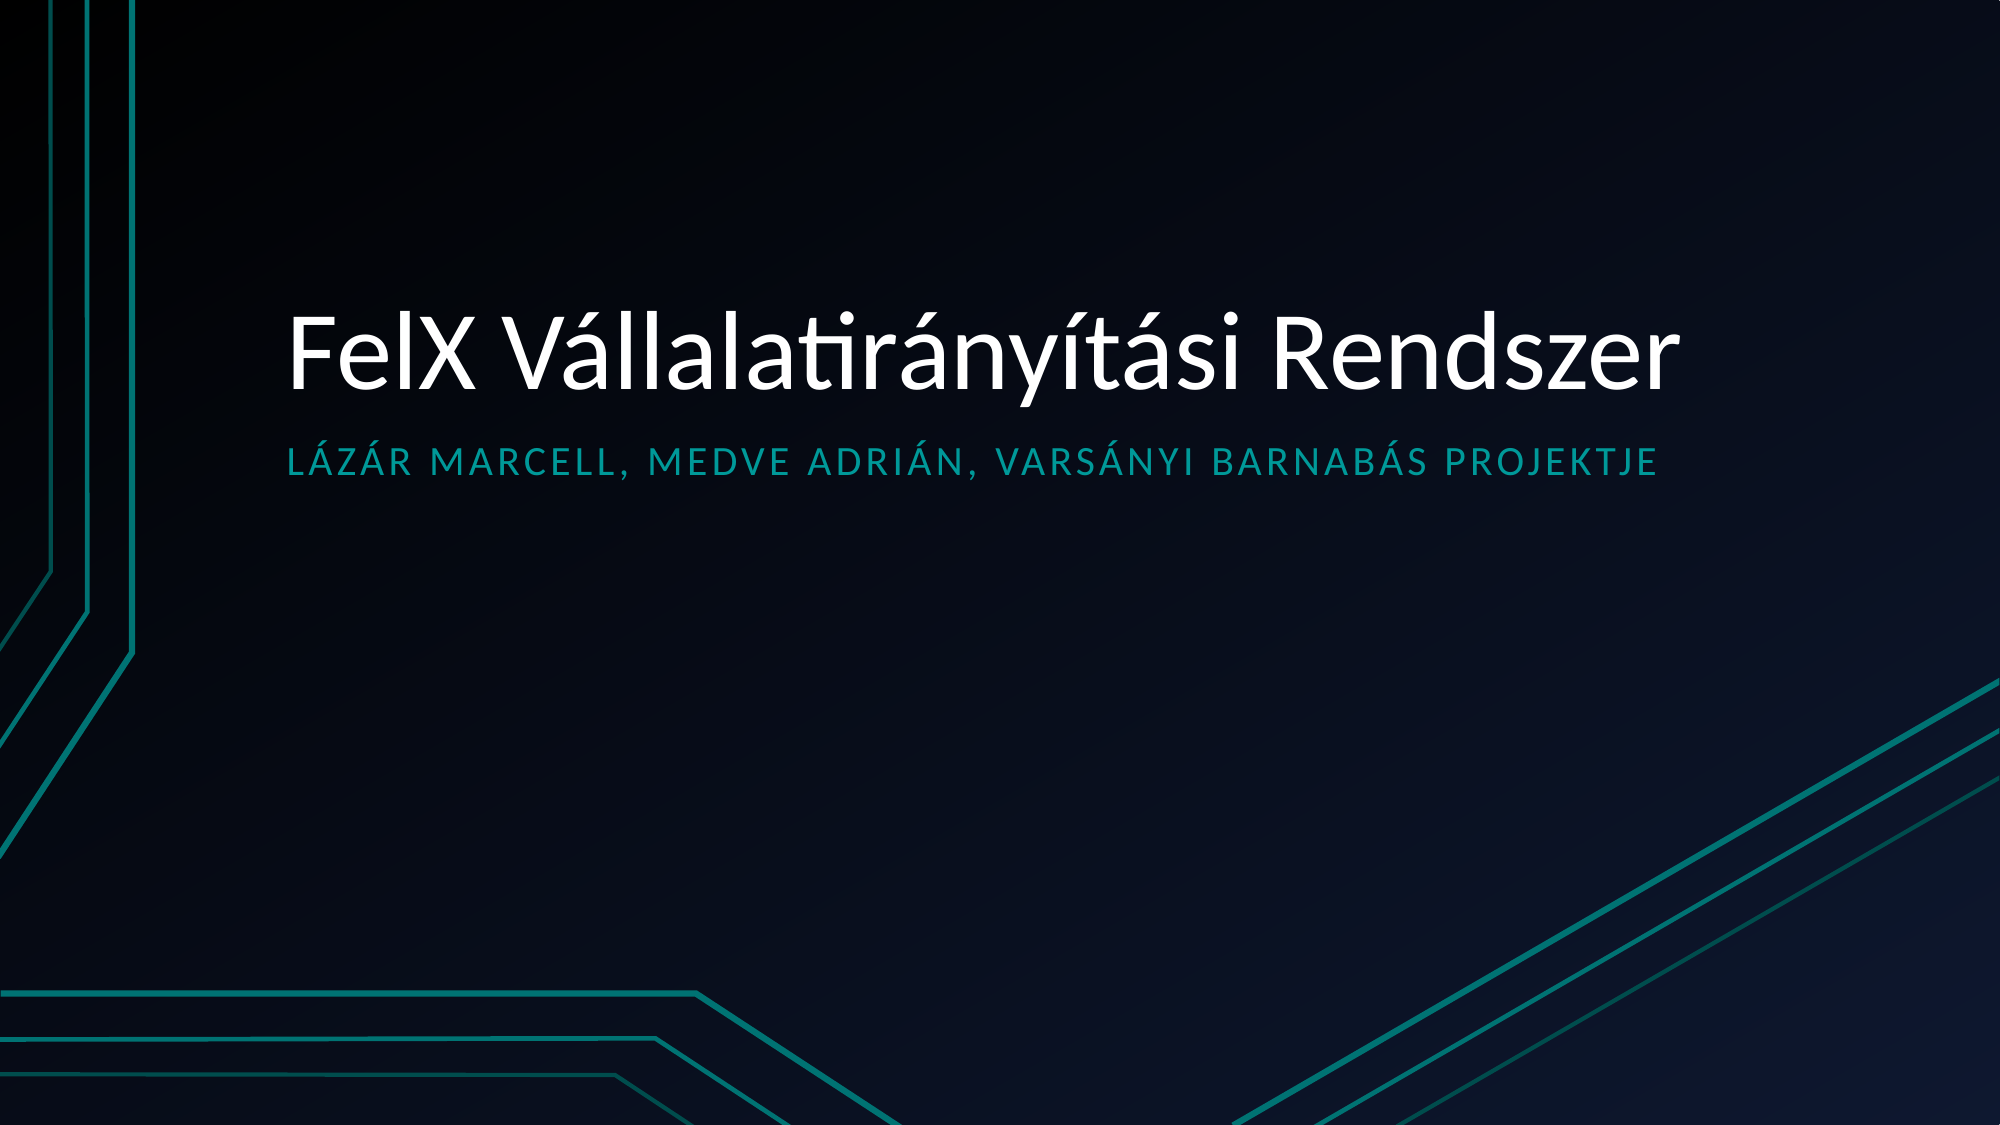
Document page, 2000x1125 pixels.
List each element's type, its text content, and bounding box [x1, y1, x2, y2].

subtitle Lázár Marcell, Medve Adrián, Varsányi barnabás projektje [266, 429, 1700, 717]
title FelX Vállalatirányítási Rendszer [266, 95, 1780, 424]
